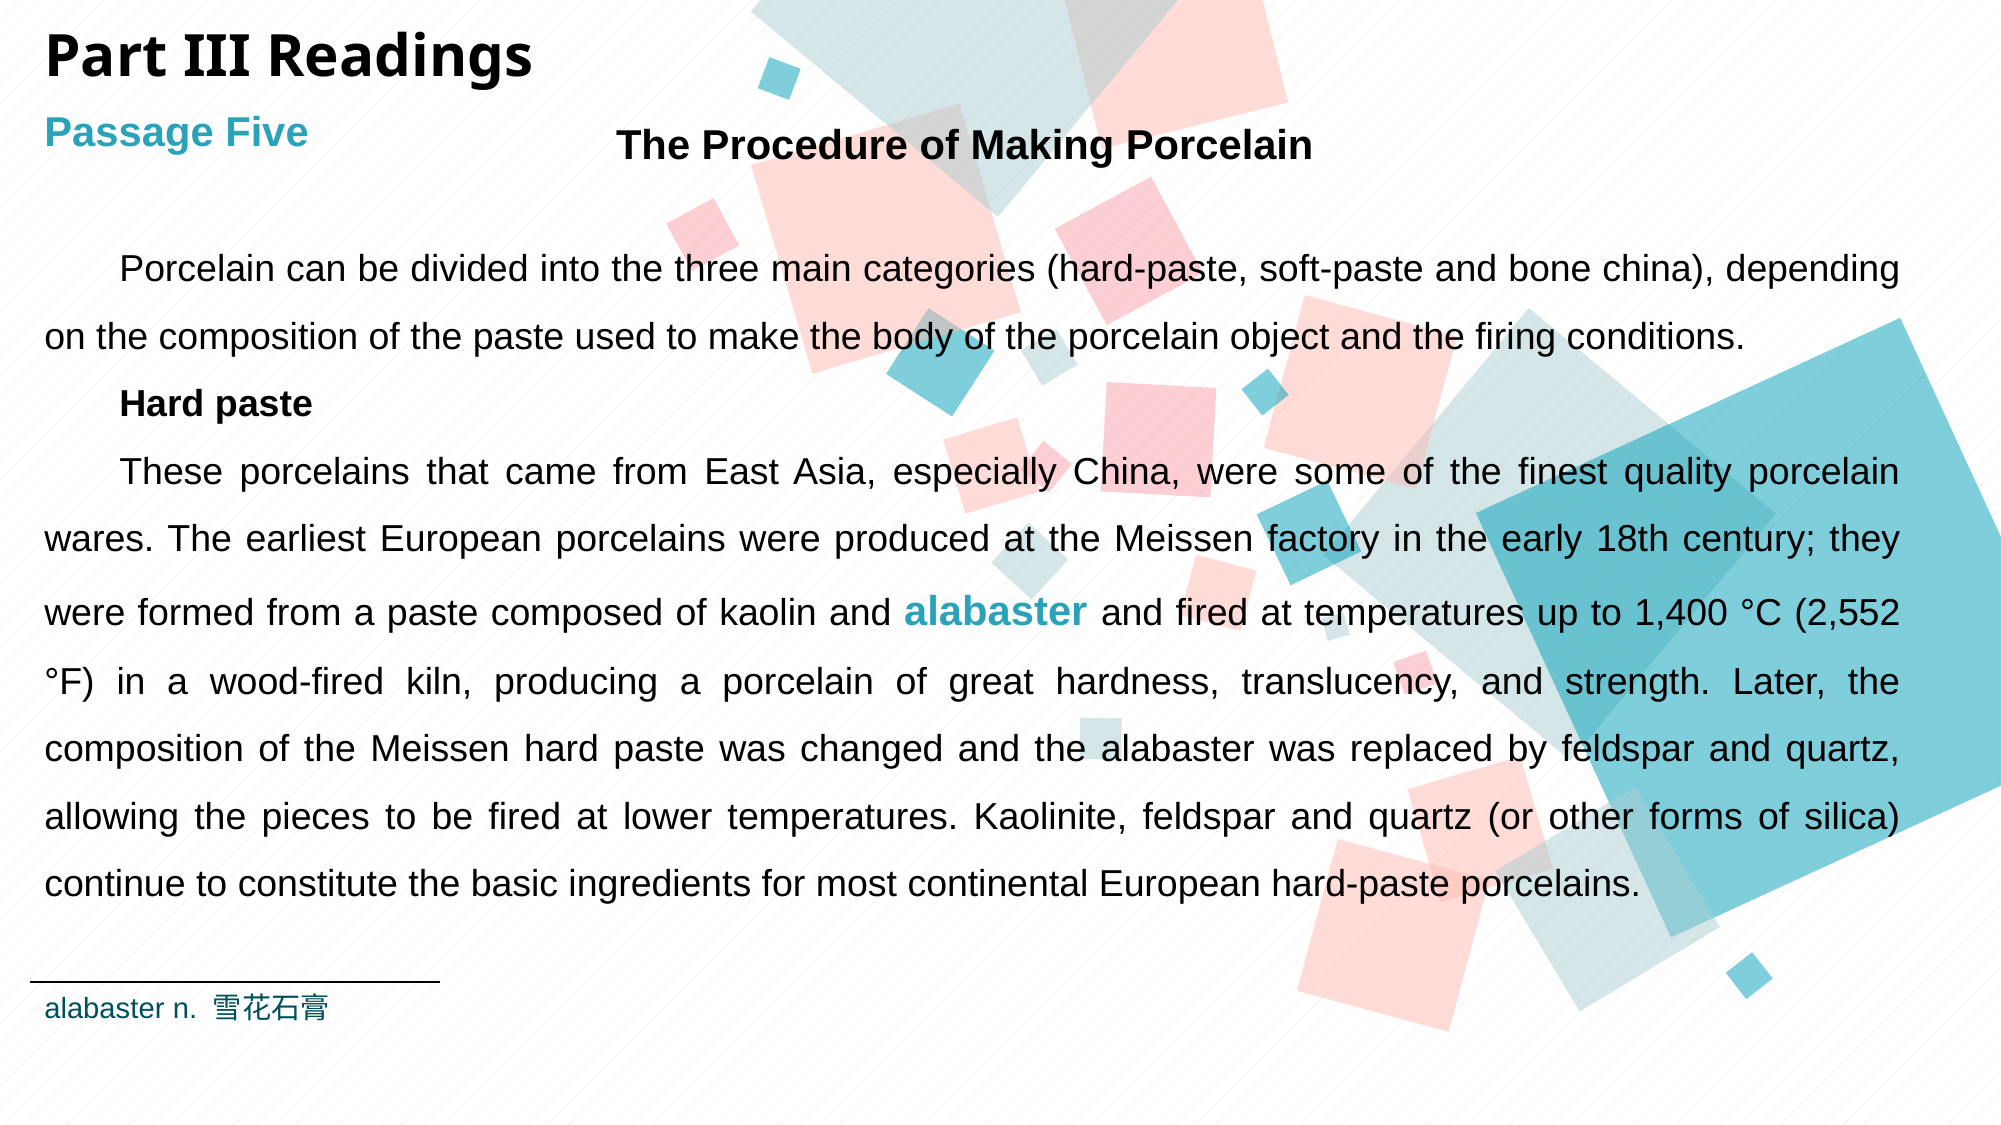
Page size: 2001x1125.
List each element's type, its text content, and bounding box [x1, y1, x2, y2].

text_box The Procedure of Making Porcelain [601, 110, 1701, 176]
text_box Passage Five [29, 72, 1443, 212]
text_box Part III Readings [29, 14, 949, 72]
text_box Porcelain can be divided into the three main categories (hard-paste, soft-paste and bone china), depending on the composition of the paste used to make the body of the porcelain object and the firing conditions. Hard paste These porcelains that came from East Asia, especially China, were some of the finest quality porcelain wares. The earliest European porcelains were produced at the Meissen factory in the early 18th century; they were formed from a paste composed of kaolin and alabaster and fired at temperatures up to 1,400 °C (2,552 °F) in a wood-fired kiln, producing a porcelain of great hardness, translucency, and strength. Later, the composition of the Meissen hard paste was changed and the alabaster was replaced by feldspar and quartz, allowing the pieces to be fired at lower temperatures. Kaolinite, feldspar and quartz (or other forms of silica) continue to constitute the basic ingredients for most continental European hard-paste porcelains. [29, 214, 1916, 912]
text_box alabaster n. 雪花石膏 [29, 982, 917, 1032]
